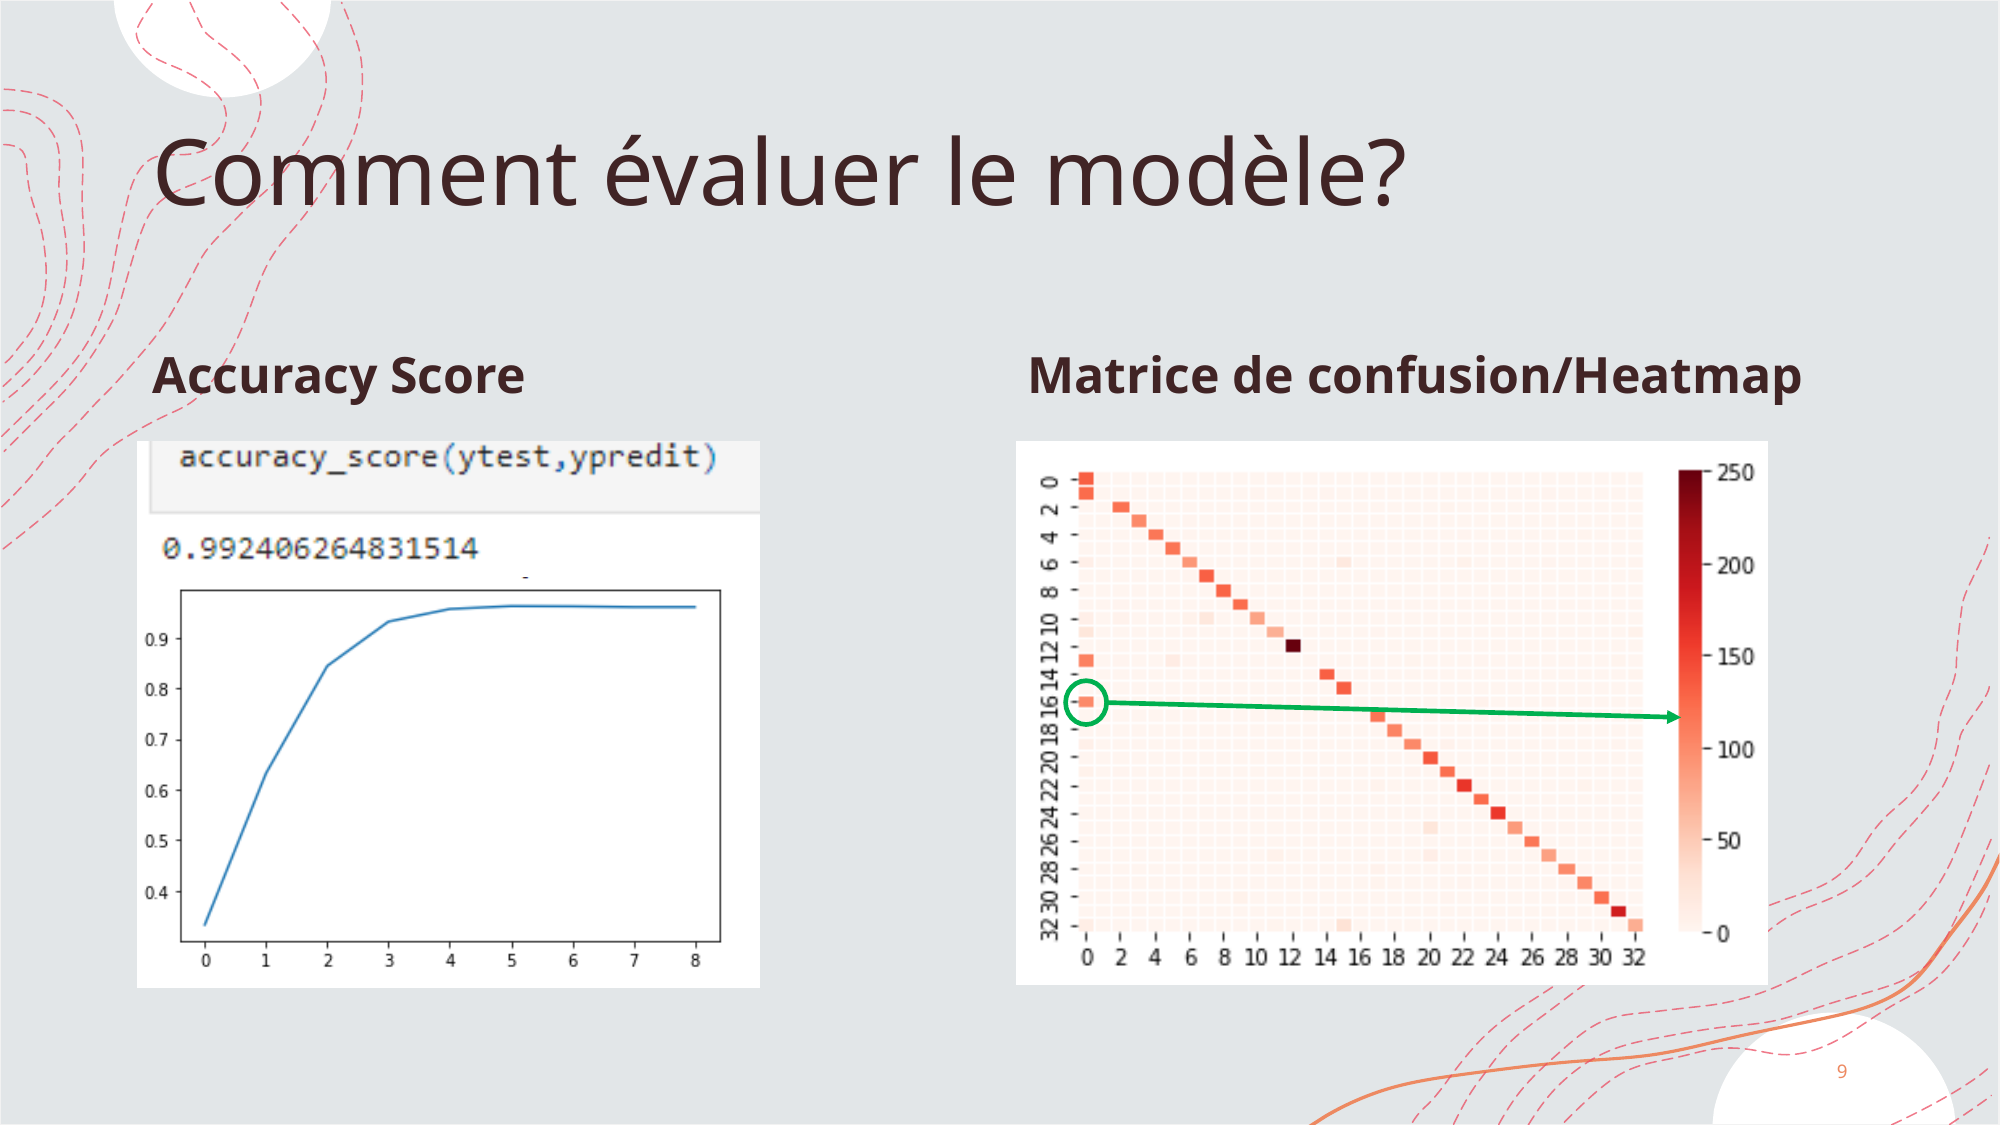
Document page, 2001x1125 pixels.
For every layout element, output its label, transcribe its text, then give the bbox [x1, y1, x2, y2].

title Comment évaluer le modèle? [137, 59, 1863, 278]
slide_number 9 [1625, 1042, 1863, 1103]
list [1016, 441, 1768, 985]
picture [137, 577, 760, 988]
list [137, 441, 760, 577]
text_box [1106, 702, 1682, 718]
list Matrice de confusion/Heatmap [1012, 275, 1863, 411]
list Accuracy Score [137, 275, 984, 411]
